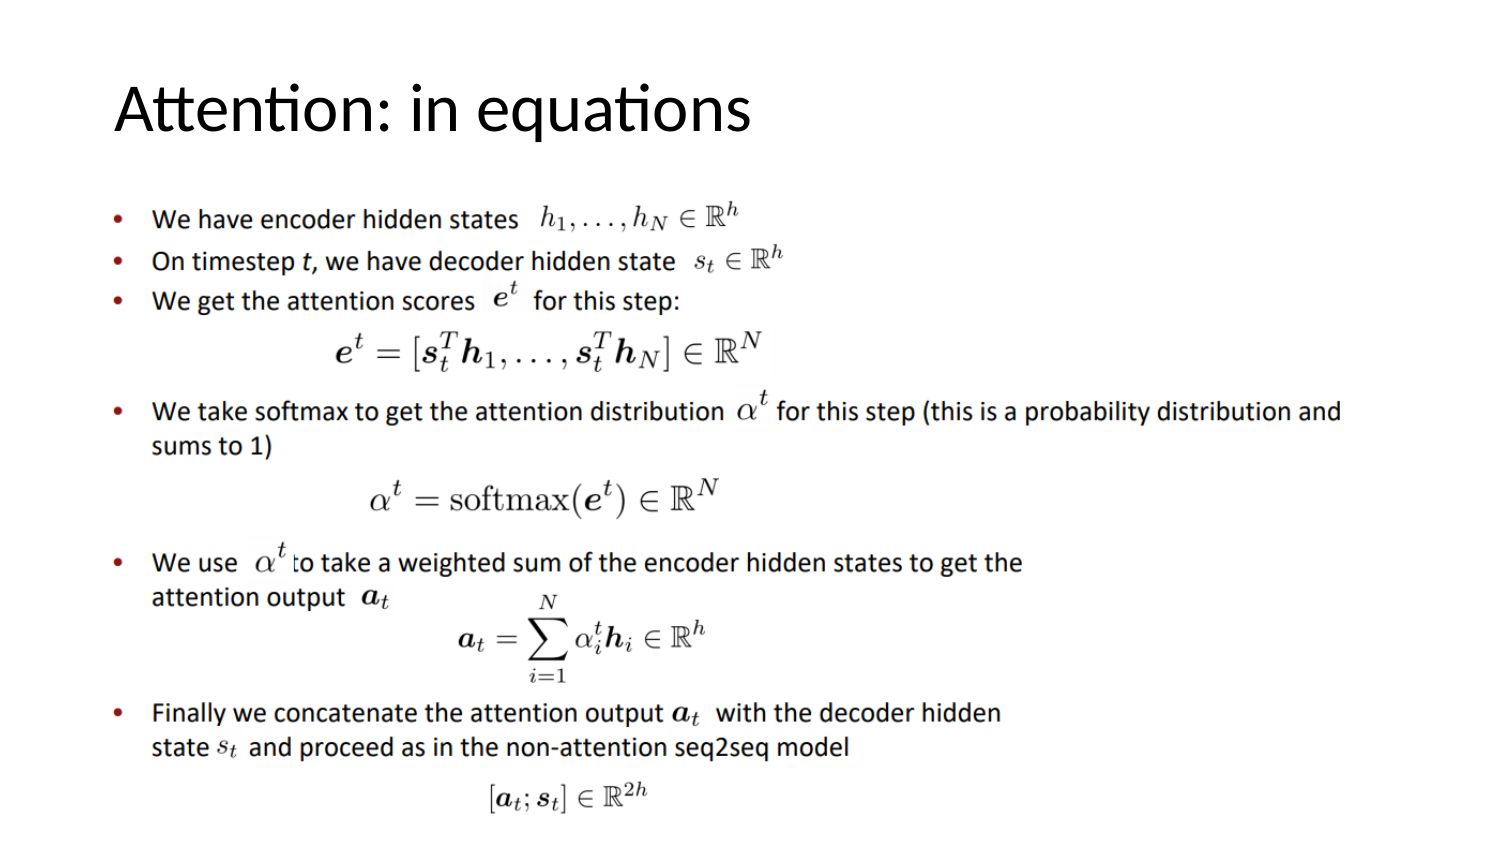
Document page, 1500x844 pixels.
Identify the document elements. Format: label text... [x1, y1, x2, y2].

picture [97, 195, 1355, 816]
title Attention: in equations [103, 44, 1397, 175]
